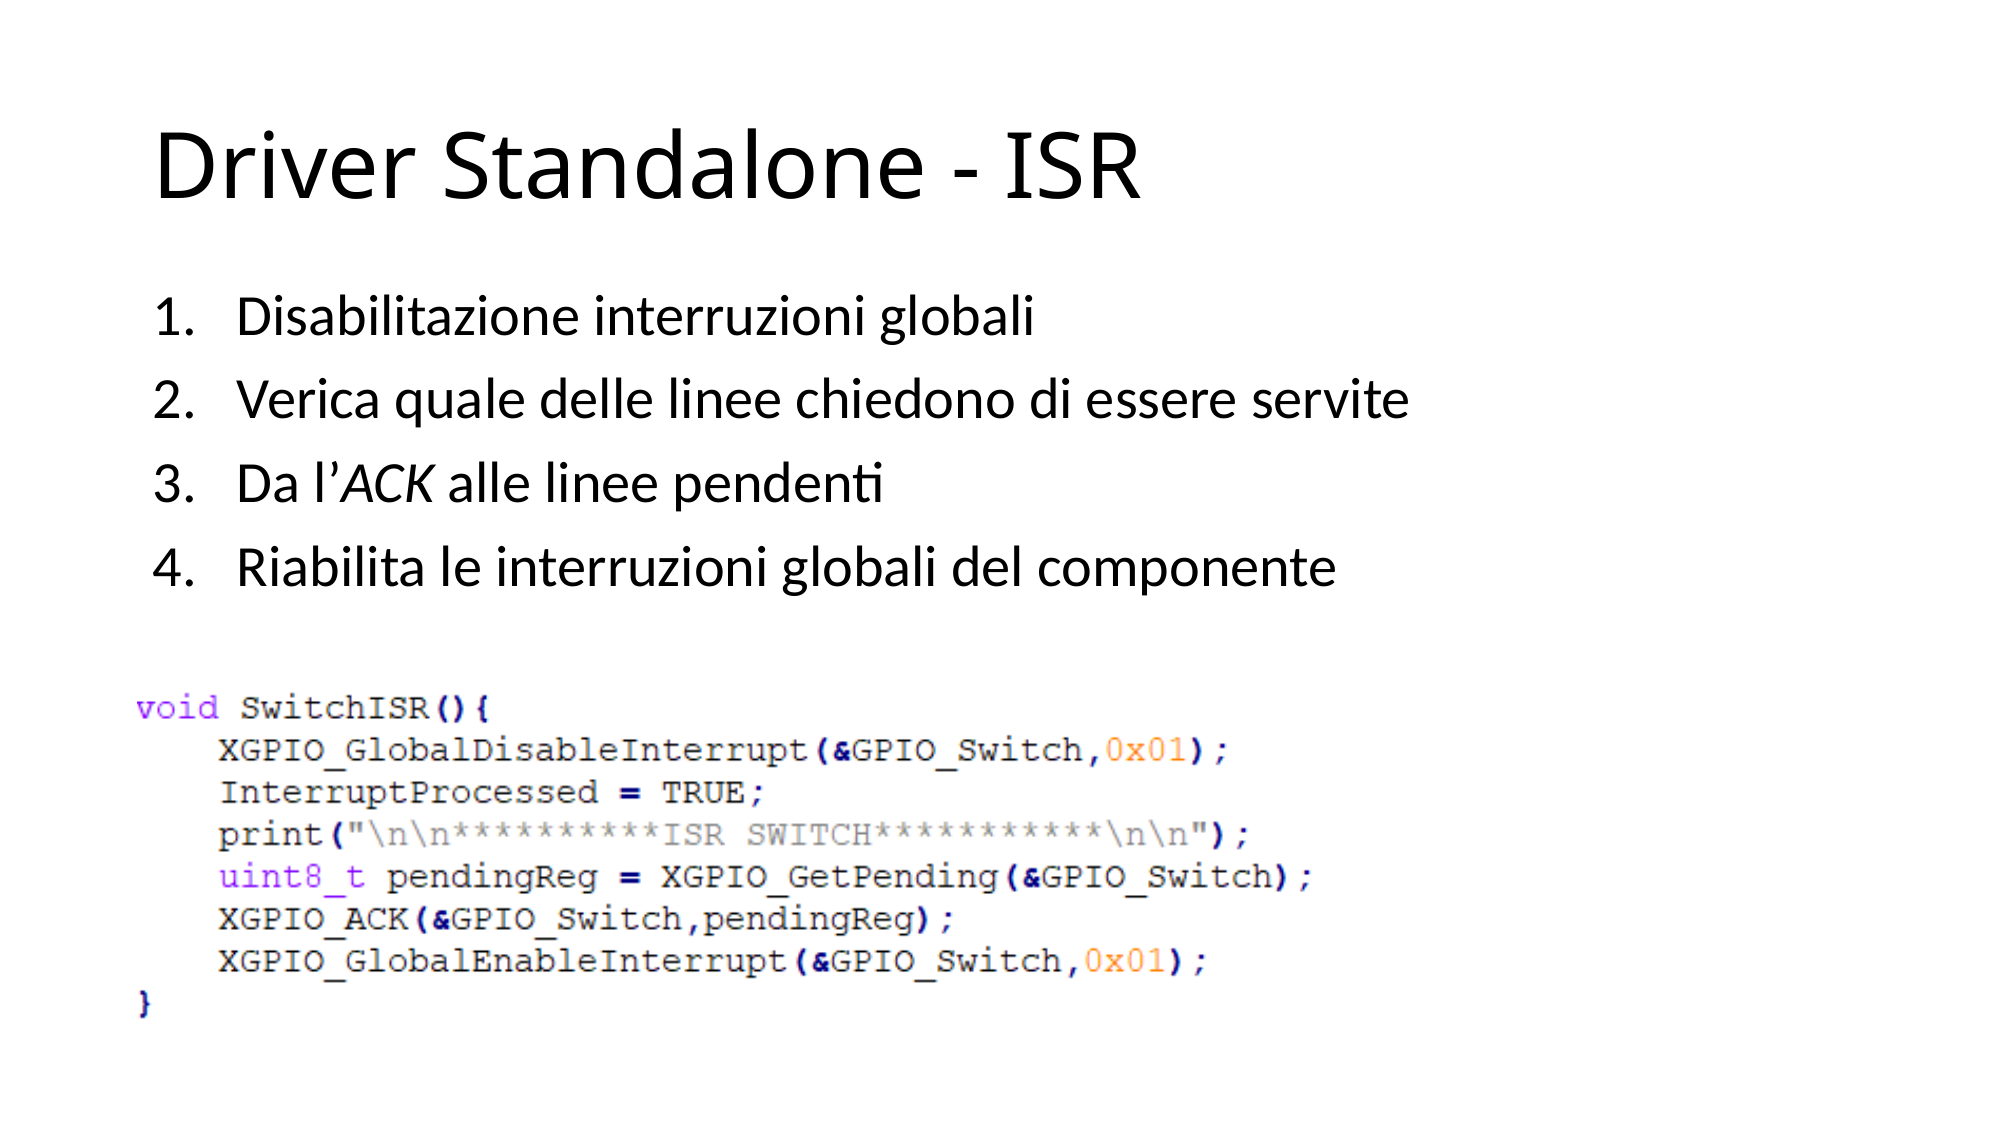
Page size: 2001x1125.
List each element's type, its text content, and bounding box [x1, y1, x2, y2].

list Disabilitazione interruzioni globali Verica quale delle linee chiedono di essere servite Da l’ACK alle linee pendenti Riabilita le interruzioni globali del componente [137, 277, 1863, 992]
picture [137, 681, 1322, 1048]
title Driver Standalone - ISR [137, 59, 1863, 277]
